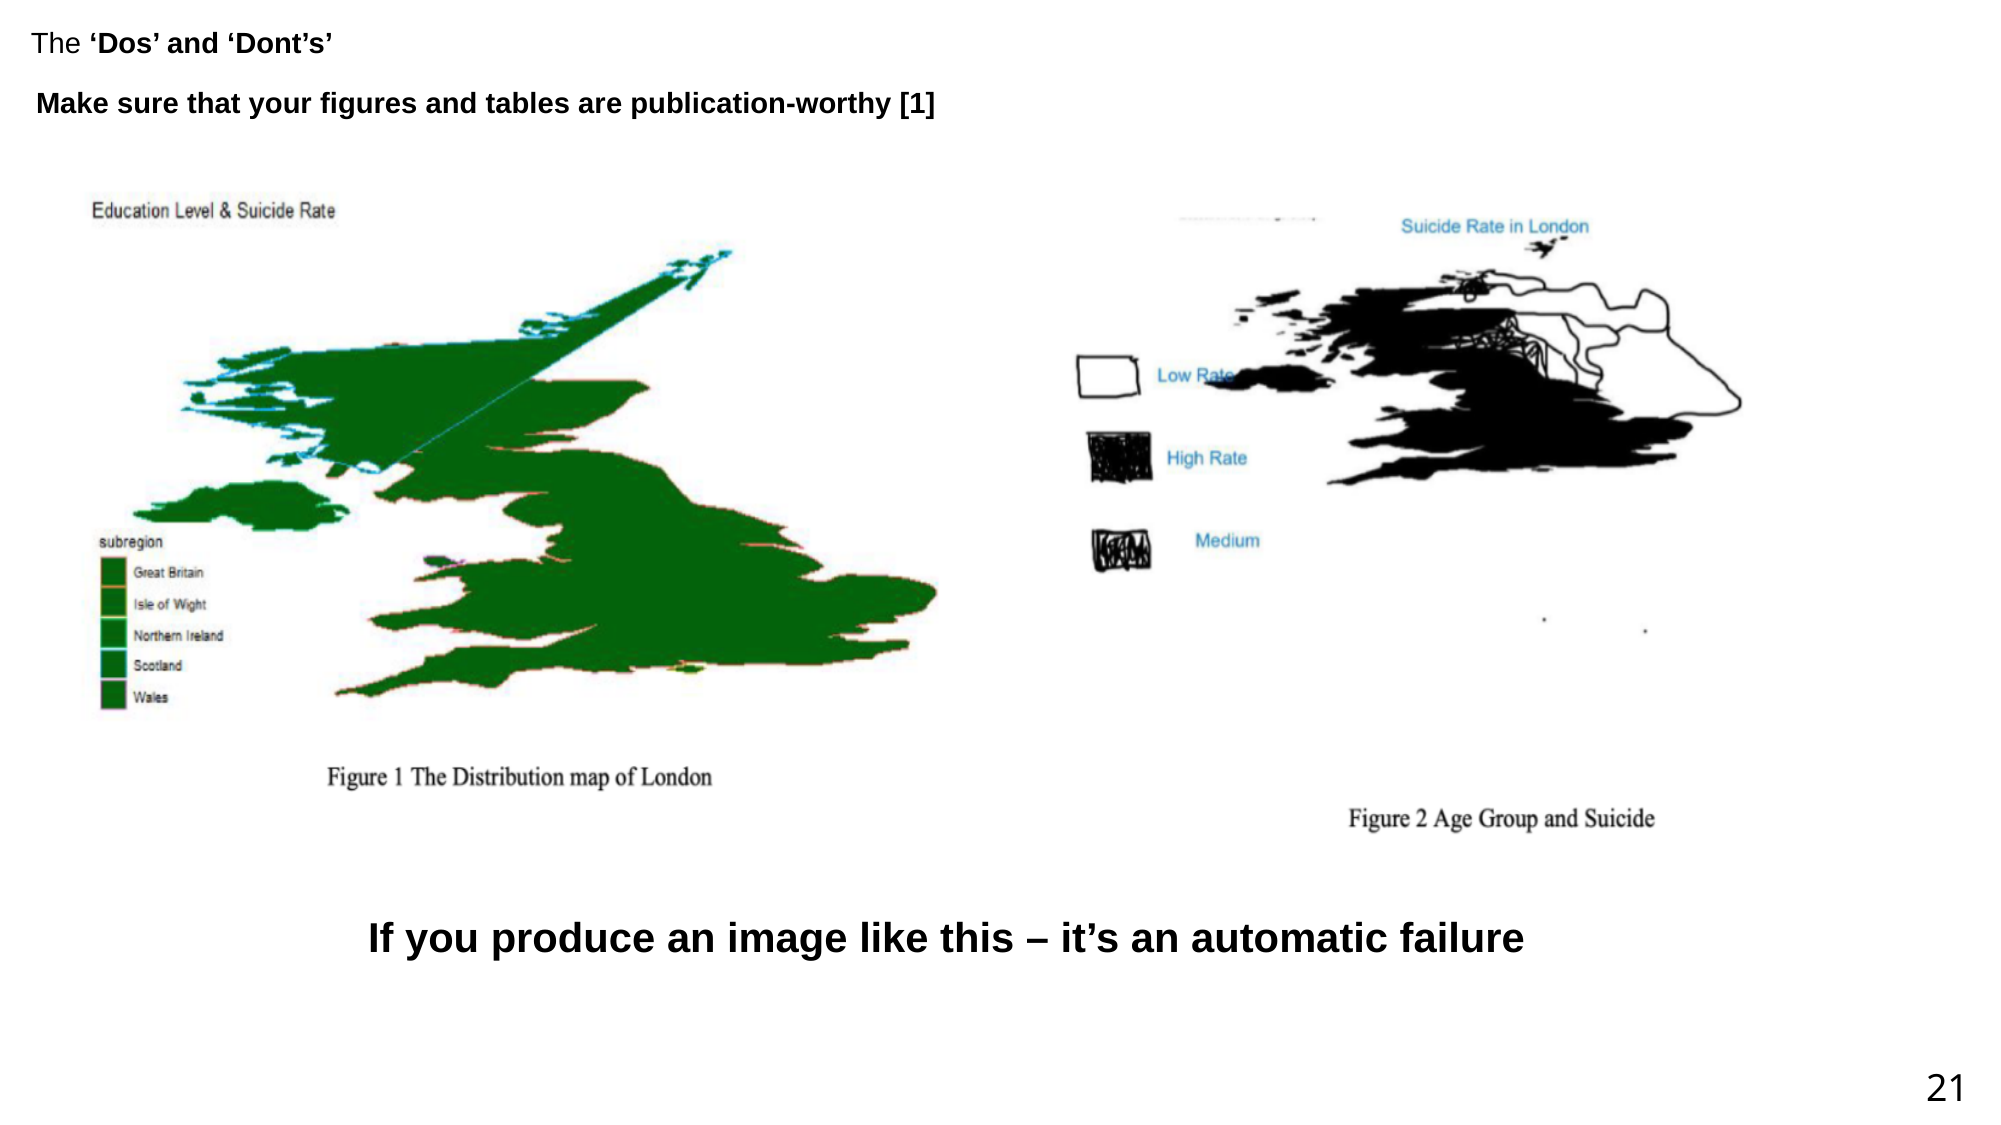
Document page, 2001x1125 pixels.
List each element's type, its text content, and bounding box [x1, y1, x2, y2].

text_box If you produce an image like this – it’s an automatic failure [353, 903, 1541, 968]
text_box The ‘Dos’ and ‘Dont’s’ [16, 17, 349, 67]
text_box 21 [1911, 1056, 2000, 1080]
text_box Make sure that your figures and tables are publication-worthy [1] [21, 77, 1000, 127]
picture [20, 188, 1001, 844]
picture [1025, 203, 1980, 844]
